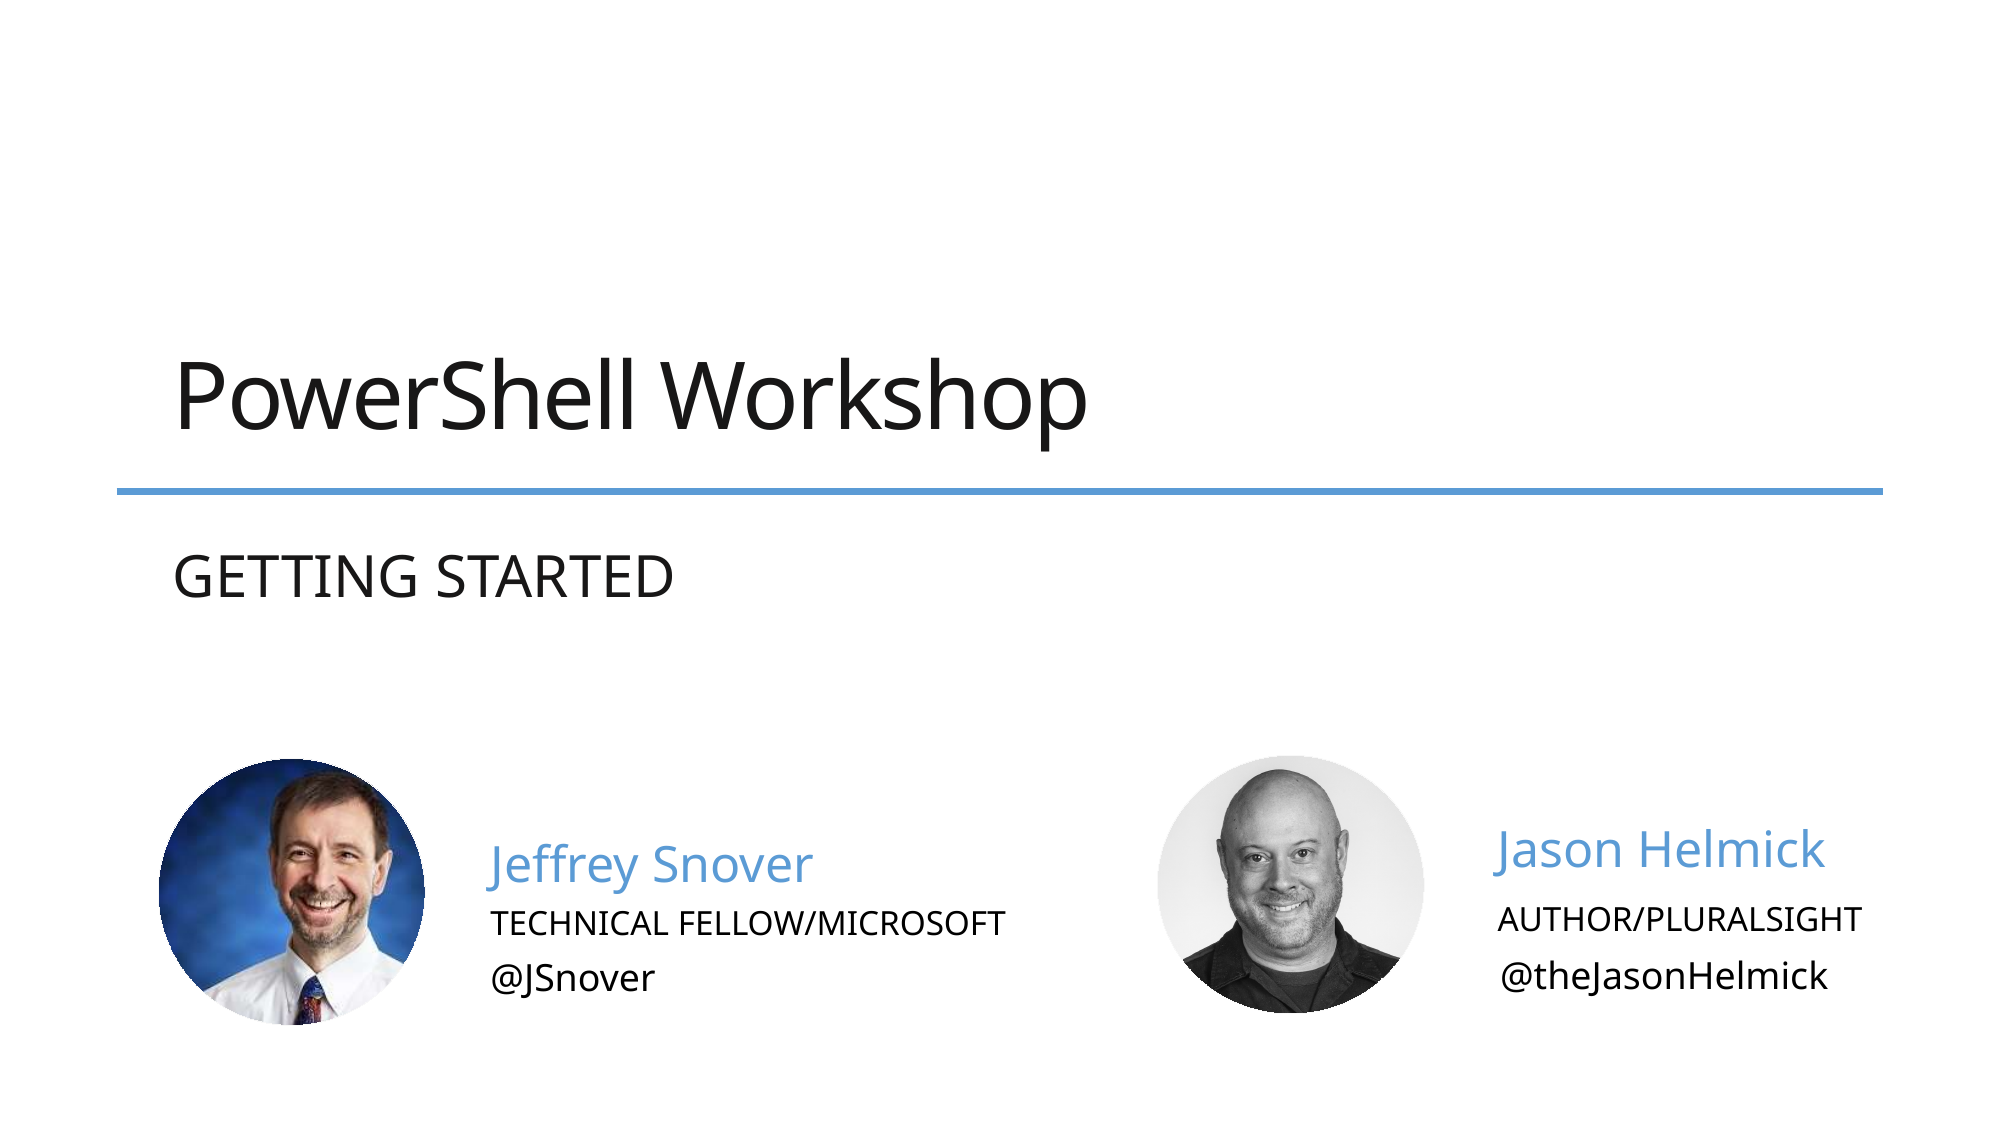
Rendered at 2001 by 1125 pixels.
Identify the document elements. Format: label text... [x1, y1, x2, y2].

picture [1157, 755, 1425, 1014]
text_box Jeffrey Snover [490, 838, 1072, 887]
list Author/Pluralsight [1482, 899, 1904, 943]
list Jason Helmick [1482, 827, 2000, 876]
text_box Technical Fellow/Microsoft [490, 899, 1118, 944]
text_box @JSnover [490, 944, 879, 1010]
picture [158, 758, 426, 1026]
list @theJasonHelmick [1485, 943, 1873, 1011]
list Getting started [158, 540, 1884, 706]
title PowerShell Workshop [158, 64, 1884, 456]
